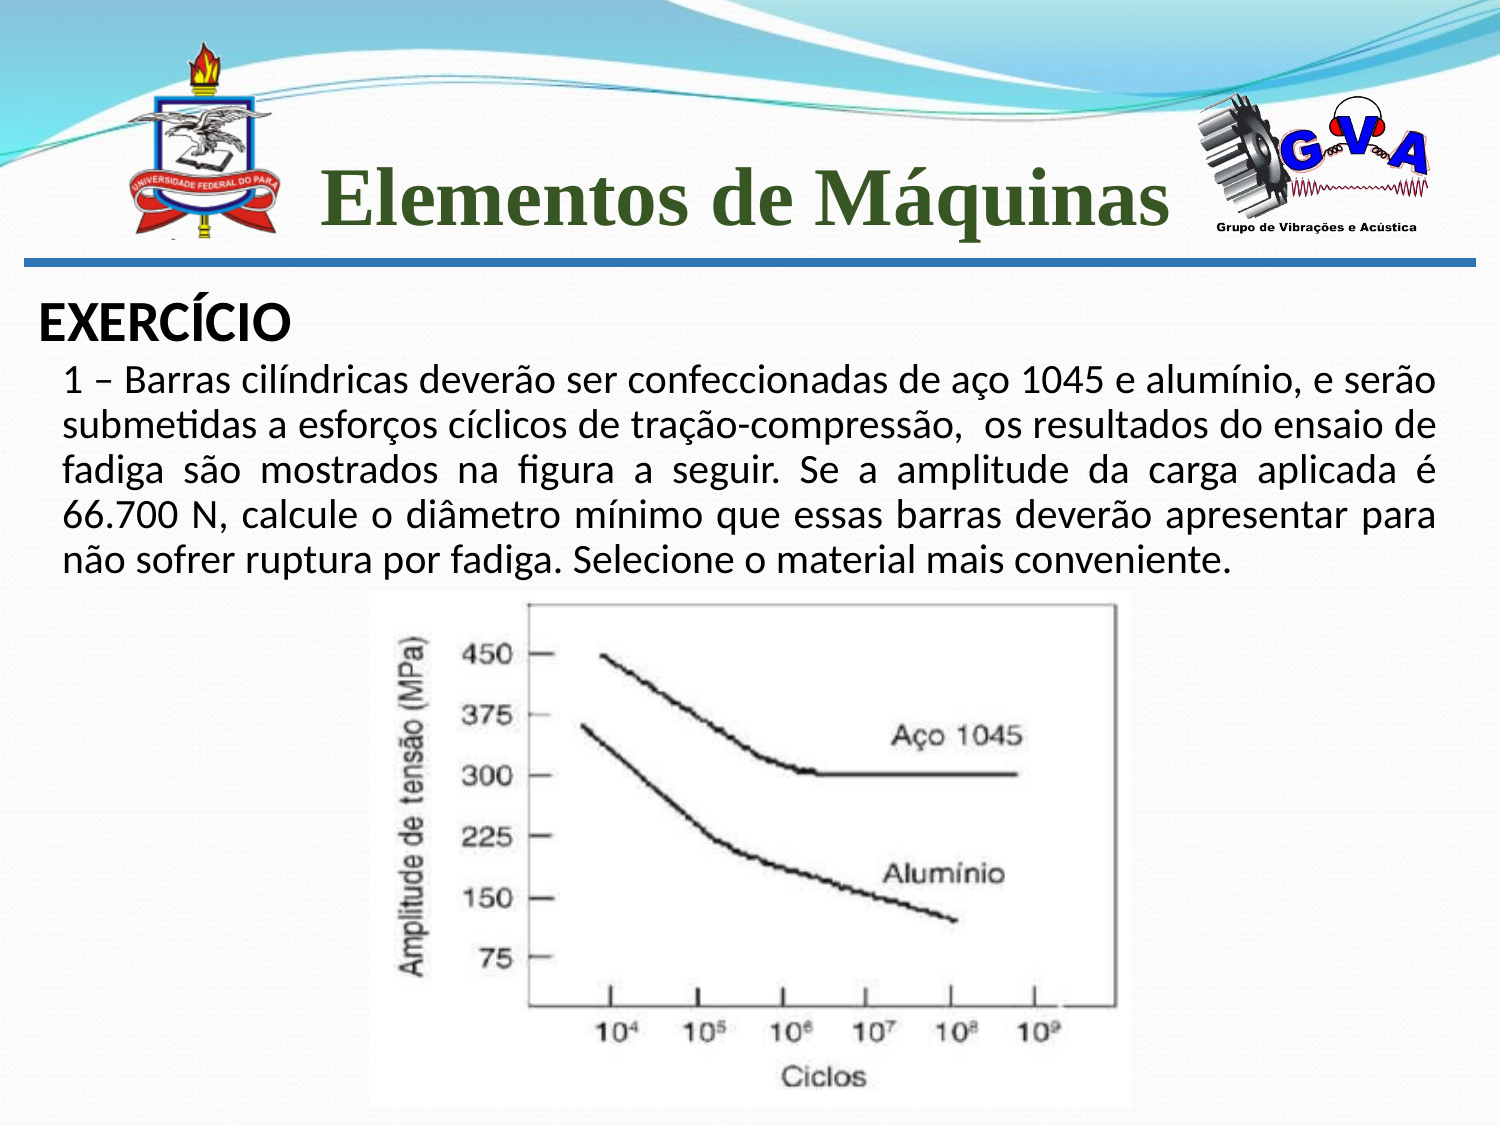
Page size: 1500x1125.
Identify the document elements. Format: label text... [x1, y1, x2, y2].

text_box EXERCÍCIO [23, 275, 426, 371]
picture [0, 0, 1500, 1125]
text_box Elementos de Máquinas [79, 134, 1413, 250]
list 1 – Barras cilíndricas deverão ser confeccionadas de aço 1045 e alumínio, e serão submetidas a esforços cíclicos de tração-compressão, os resultados do ensaio de fadiga são mostrados na figura a seguir. Se a amplitude da carga aplicada é 66.700 N, calcule o diâmetro mínimo que essas barras deverão apresentar para não sofrer ruptura por fadiga. Selecione o material mais conveniente. [47, 350, 1453, 681]
